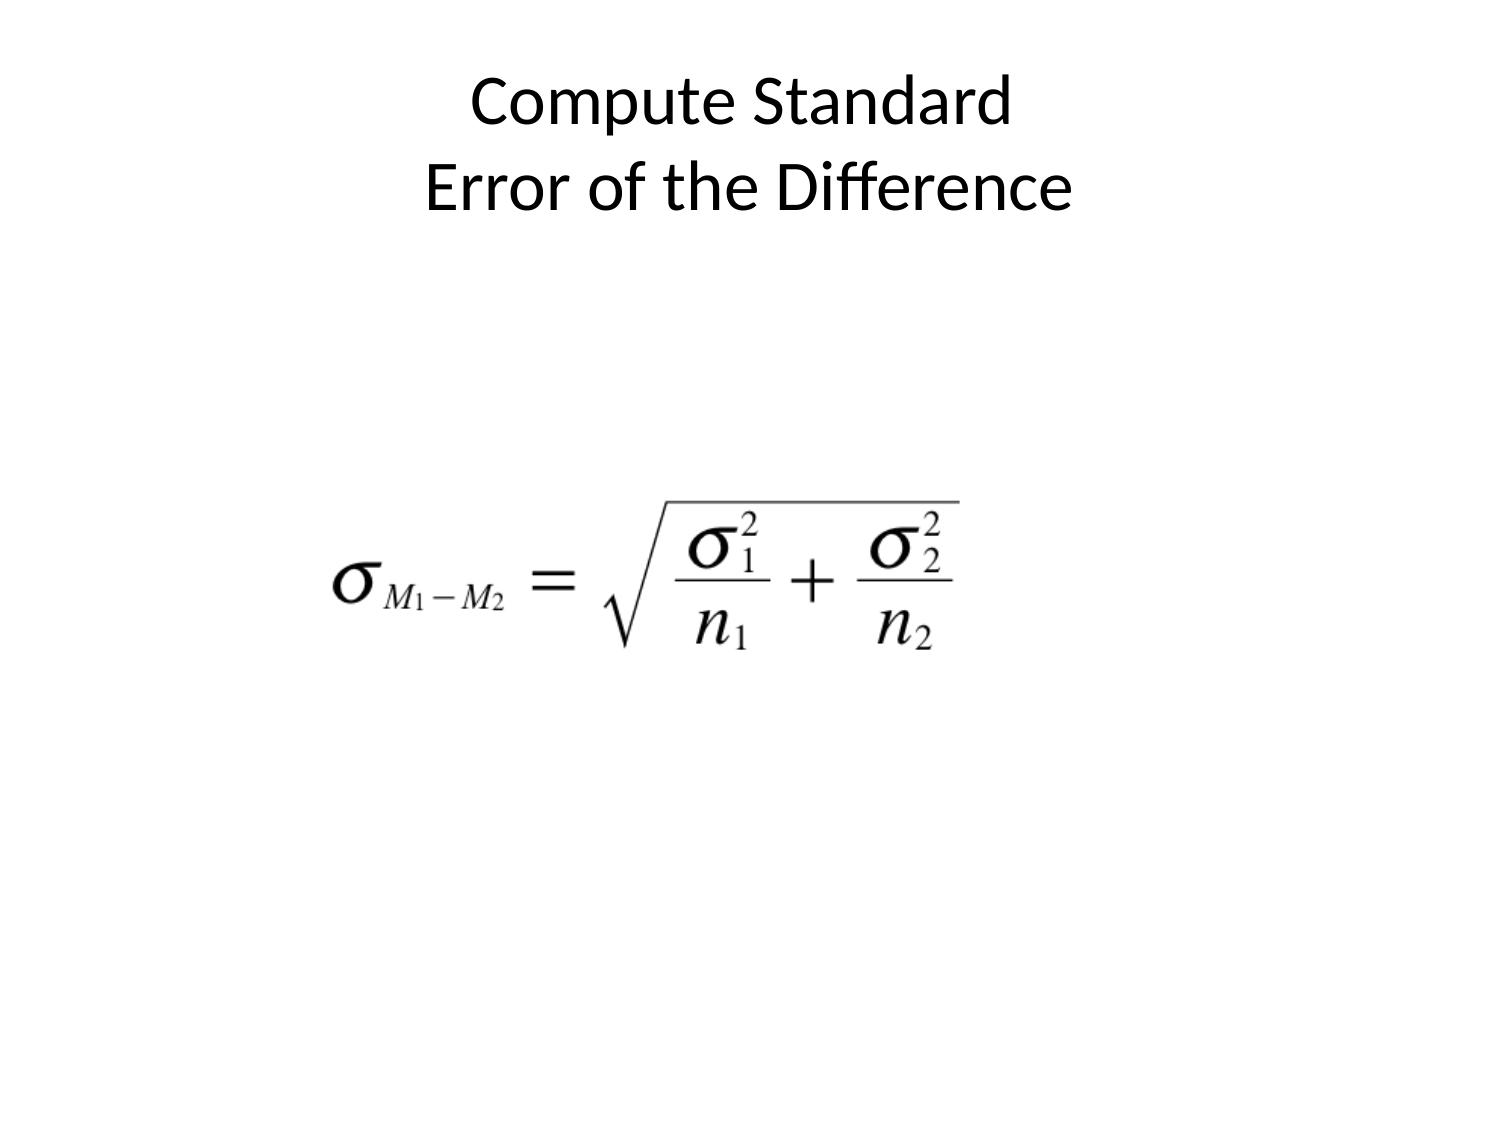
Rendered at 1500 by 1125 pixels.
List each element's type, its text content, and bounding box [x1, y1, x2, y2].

picture [323, 495, 967, 653]
title Compute Standard Error of the Difference [75, 45, 1425, 233]
